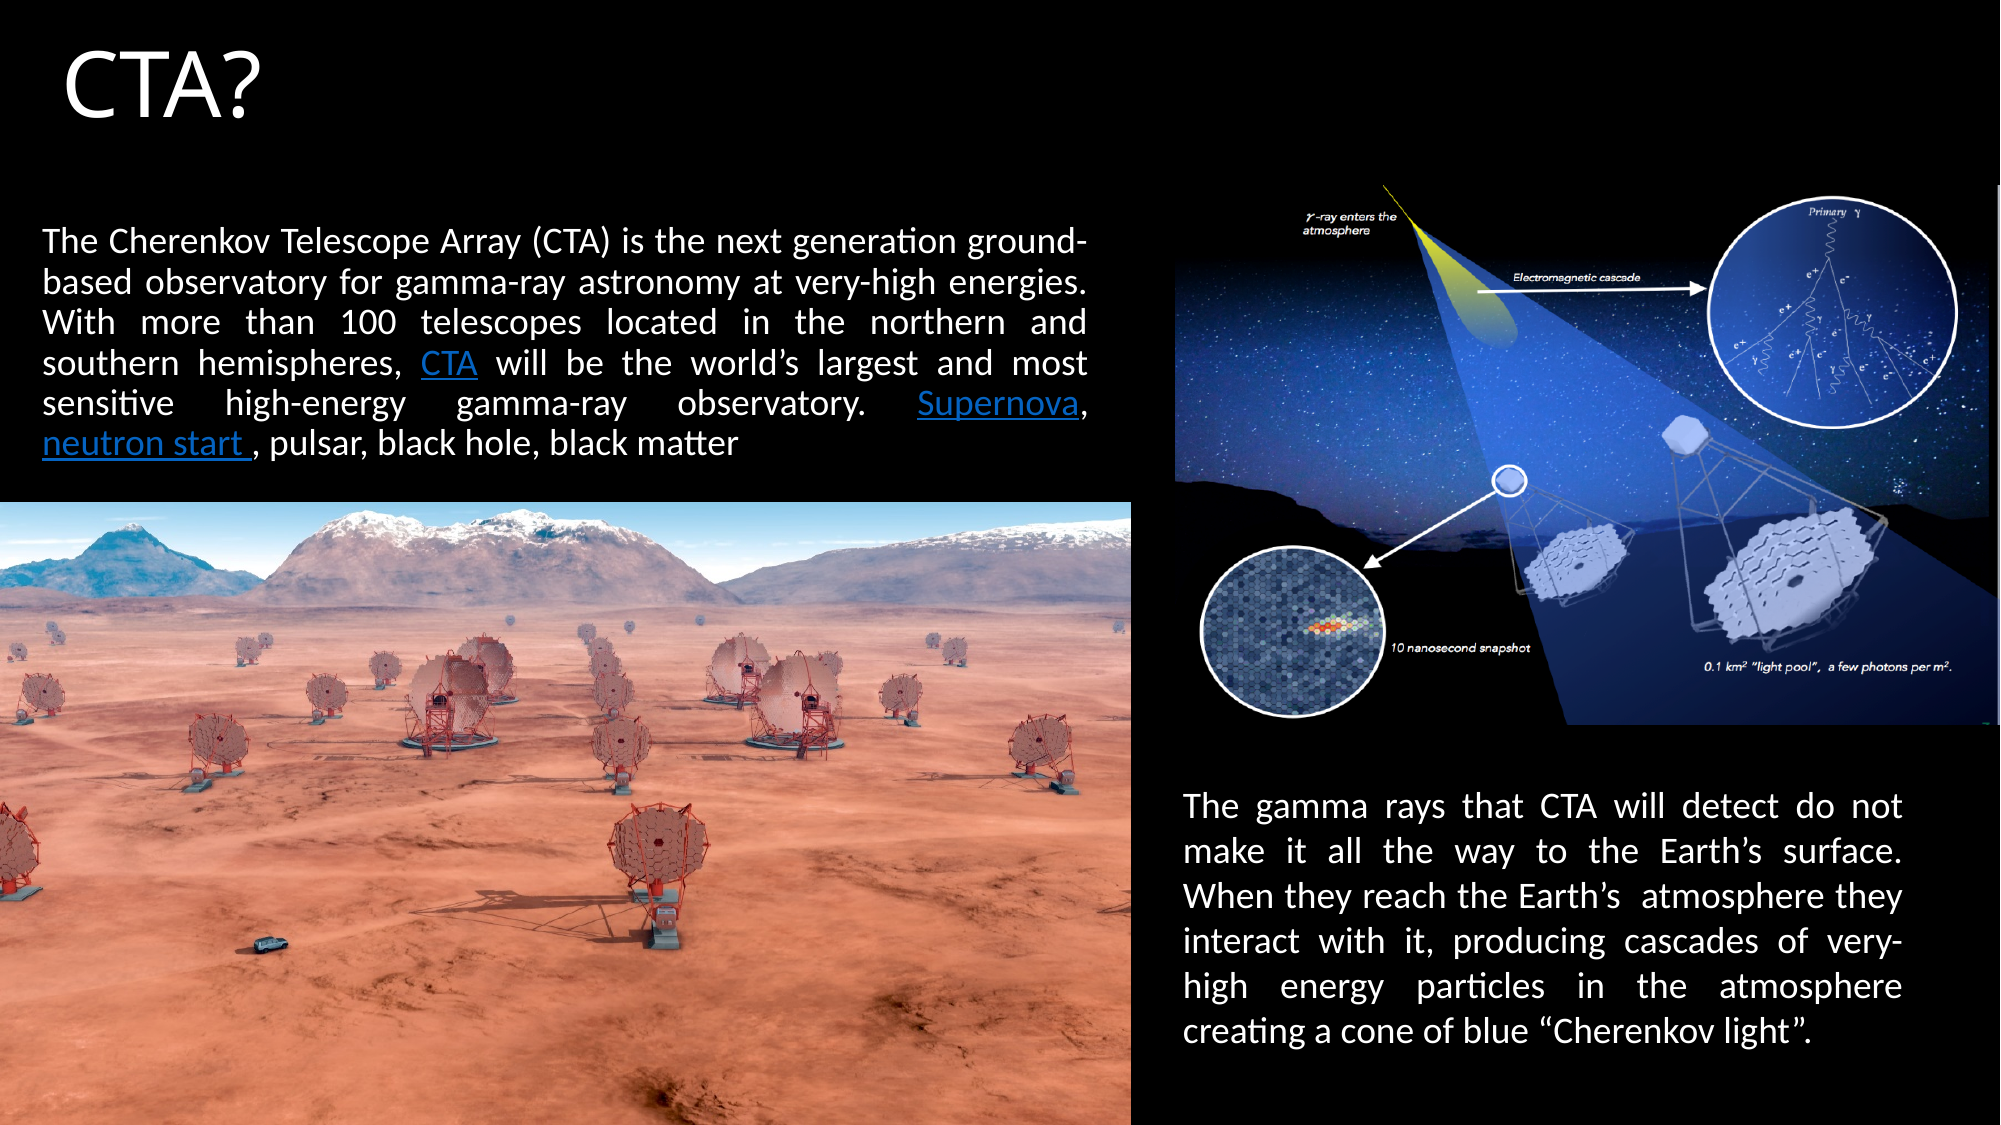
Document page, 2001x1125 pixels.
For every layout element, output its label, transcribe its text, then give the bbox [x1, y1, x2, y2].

list The Cherenkov Telescope Array (CTA) is the next generation ground-based observatory for gamma-ray astronomy at very-high energies. With more than 100 telescopes located in the northern and southern hemispheres, CTA will be the world’s largest and most sensitive high-energy gamma-ray observatory. Supernova, neutron start , pulsar, black hole, black matter [26, 213, 1104, 502]
text_box The gamma rays that CTA will detect do not make it all the way to the Earth’s surface. When they reach the Earth’s atmosphere they interact with it, producing cascades of very-high energy particles in the atmosphere creating a cone of blue “Cherenkov light”. [1168, 773, 1919, 1059]
title CTA? [46, 14, 1772, 162]
picture [1175, 185, 2000, 725]
picture [0, 502, 1131, 1125]
